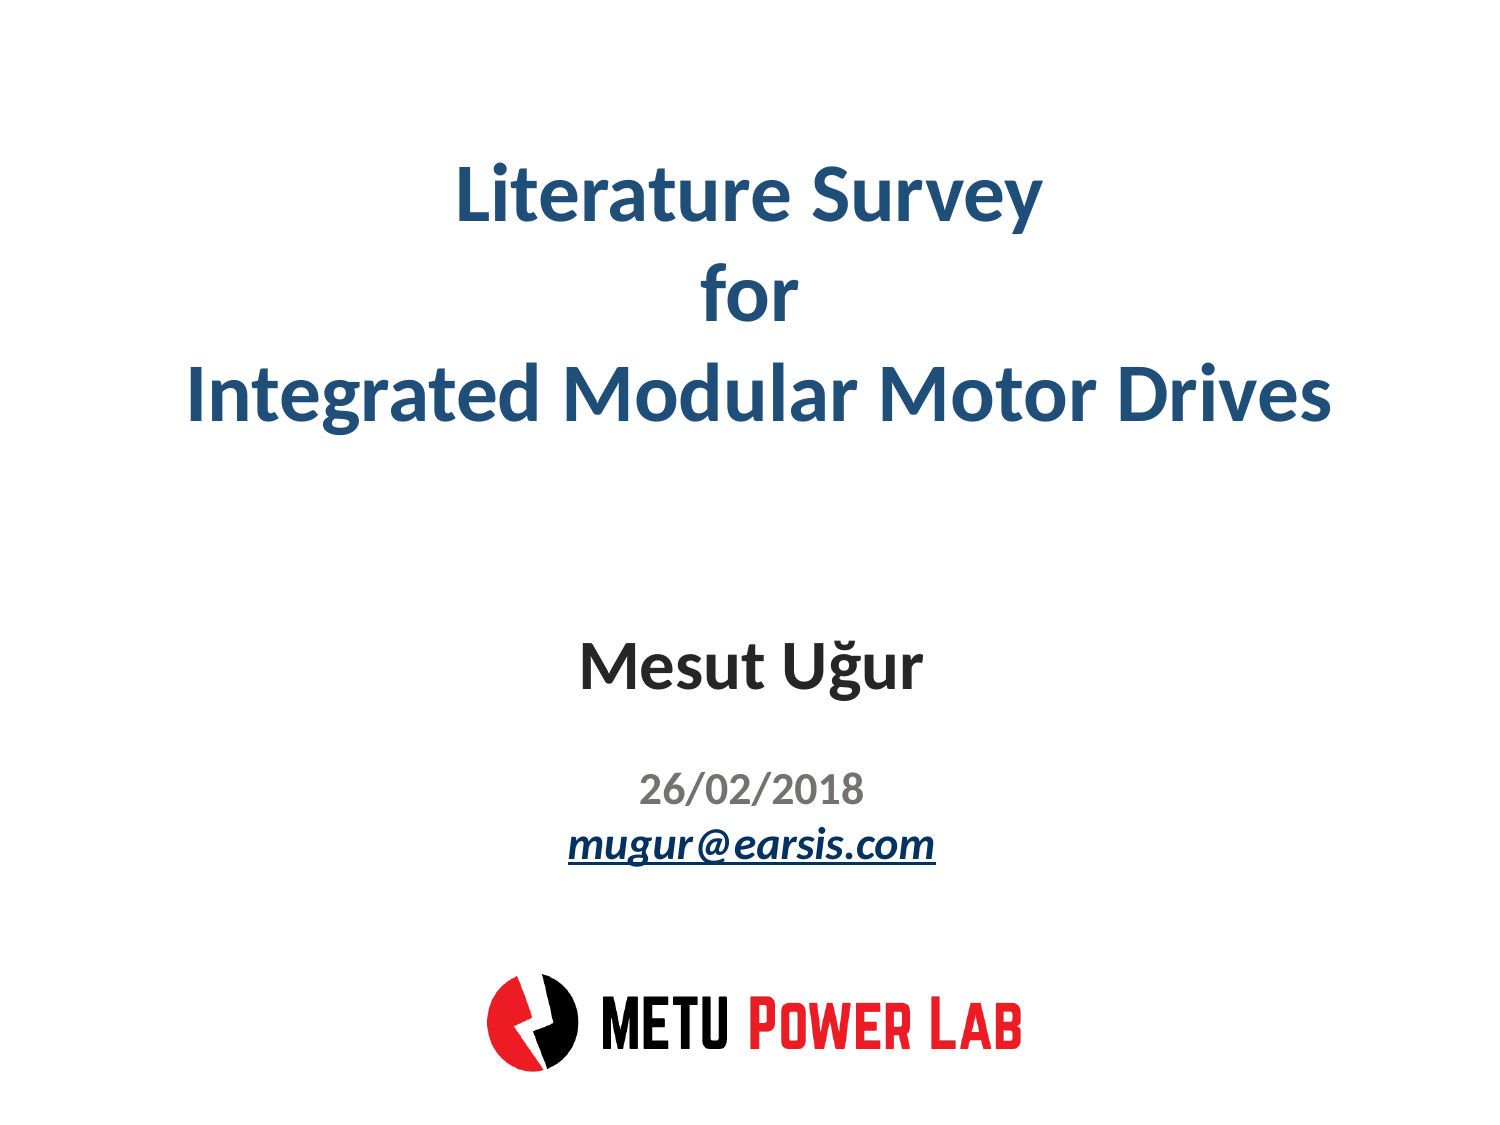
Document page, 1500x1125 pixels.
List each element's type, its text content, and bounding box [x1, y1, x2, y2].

text_box Literature Survey for Integrated Modular Motor Drives [0, 130, 1500, 446]
text_box Mesut Uğur 26/02/2018 mugur@earsis.com [78, 611, 1425, 876]
picture [470, 956, 1033, 1081]
